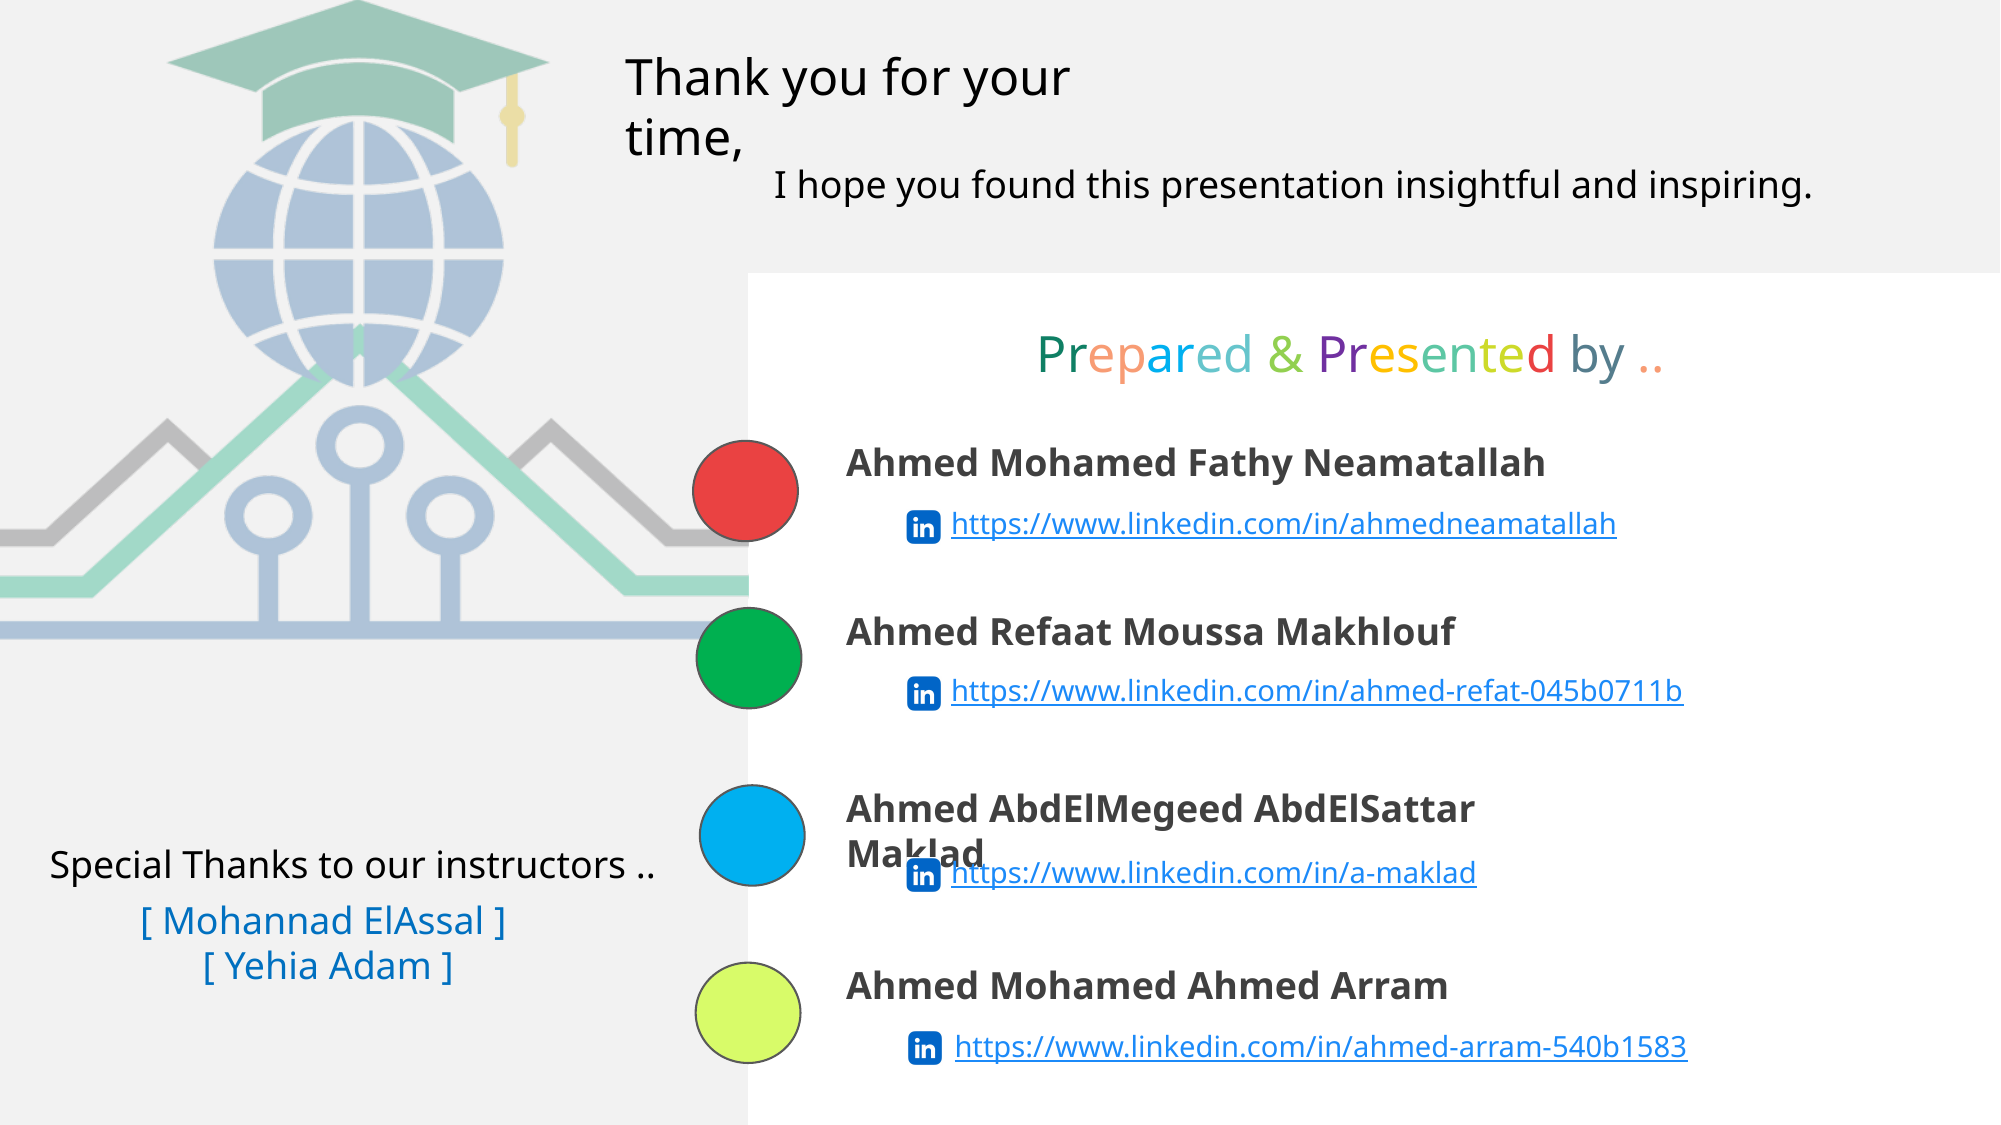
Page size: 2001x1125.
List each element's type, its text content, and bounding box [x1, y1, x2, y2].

text_box [748, 606, 803, 710]
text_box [831, 600, 1704, 742]
text_box [748, 784, 806, 887]
text_box Prepared & Presented by .. [1022, 314, 1727, 390]
picture [906, 676, 942, 711]
picture [907, 1030, 943, 1066]
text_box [831, 954, 1708, 1098]
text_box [831, 777, 1704, 925]
text_box [749, 439, 799, 543]
picture [906, 509, 941, 545]
picture [0, 0, 2000, 1125]
text_box [748, 961, 802, 1065]
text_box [831, 432, 1704, 576]
picture [906, 857, 941, 892]
